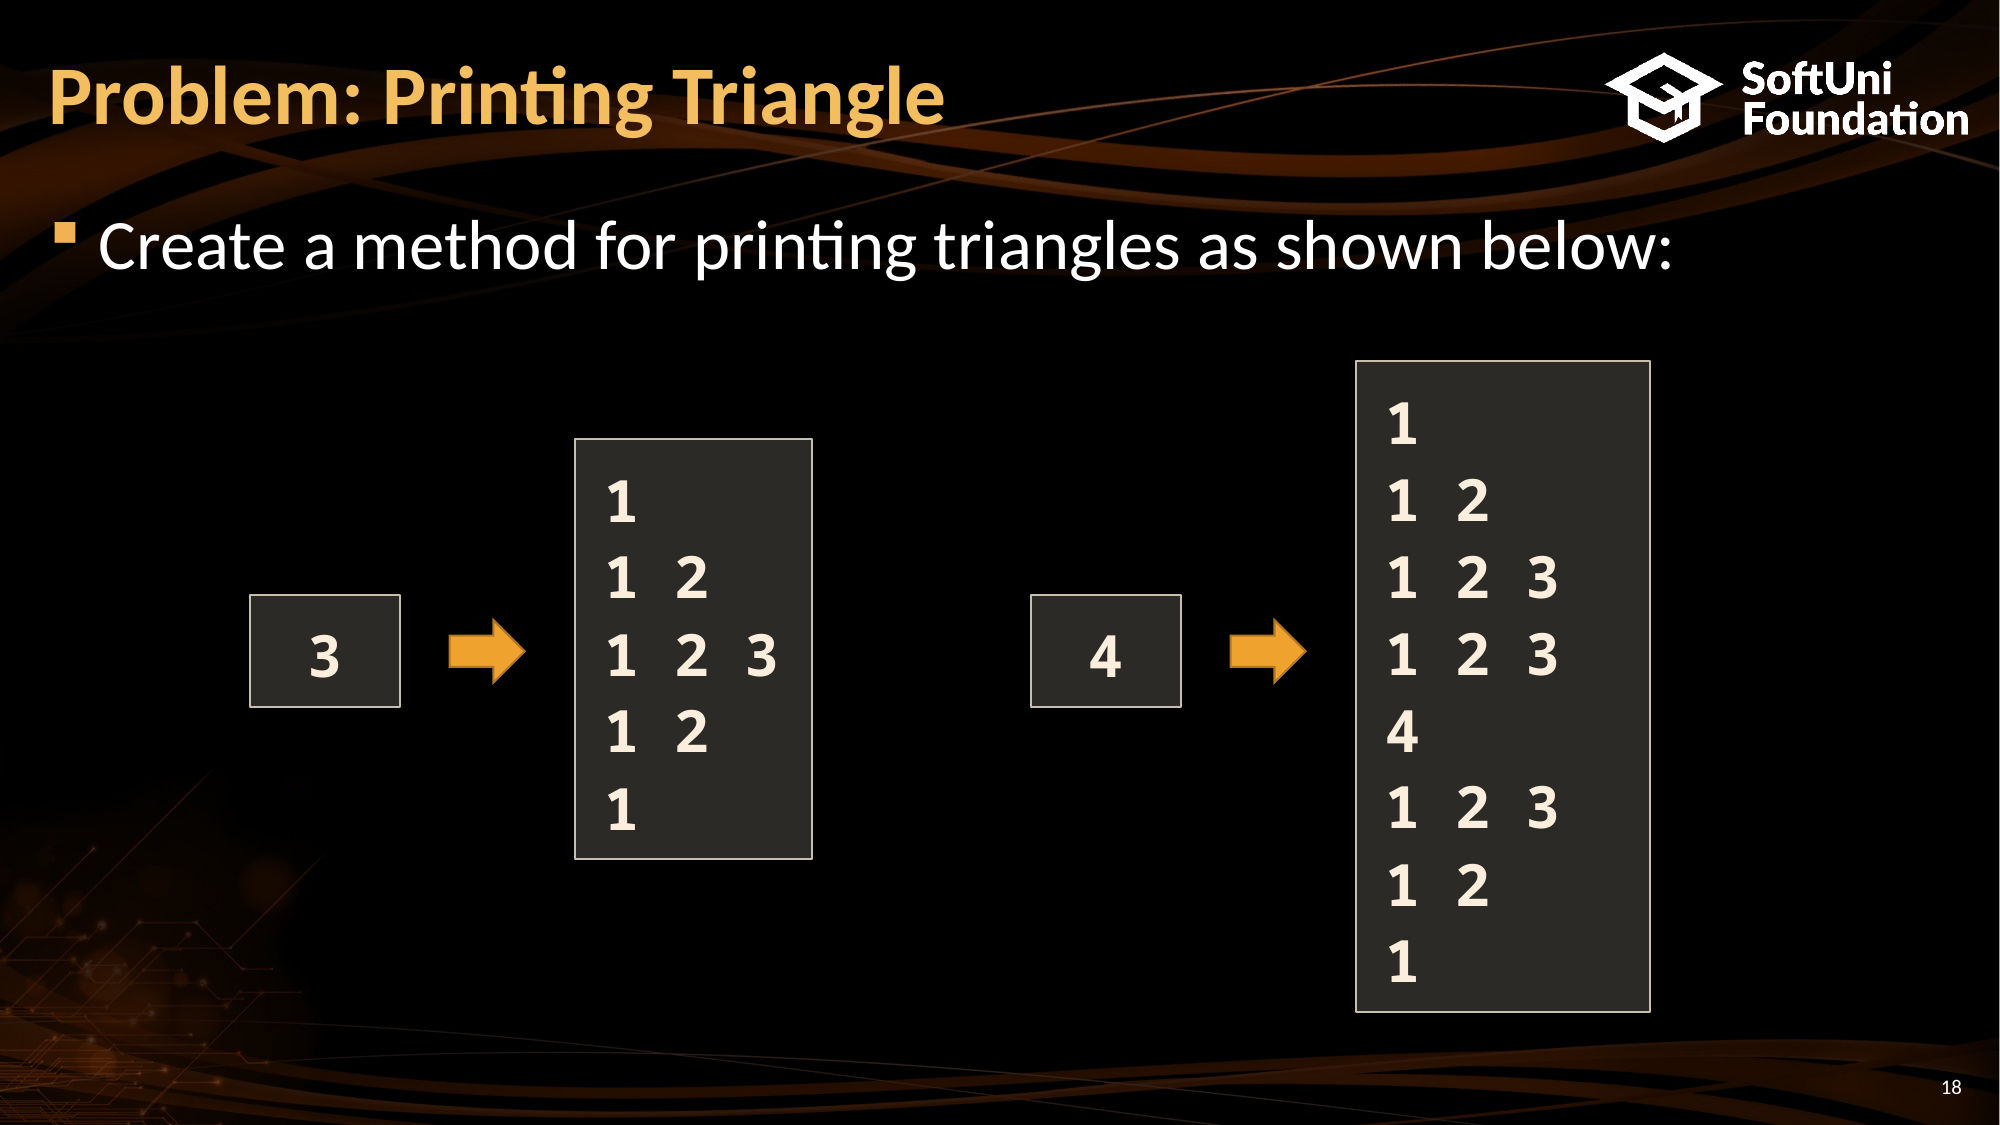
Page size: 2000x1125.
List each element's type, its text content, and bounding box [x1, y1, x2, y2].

title Problem: Printing Triangle [30, 6, 1602, 189]
text_box 3 [249, 594, 400, 708]
text_box 4 [1030, 594, 1181, 708]
text_box [448, 617, 527, 685]
picture [0, 0, 2000, 1125]
slide_number 18 [1897, 1070, 1968, 1103]
list Create a method for printing triangles as shown below: [31, 188, 1968, 1103]
text_box [1229, 617, 1308, 685]
text_box 1 1 2 1 2 3 1 2 3 4 1 2 3 1 2 1 [1355, 361, 1650, 1013]
text_box 1 1 2 1 2 3 1 2 1 [574, 439, 813, 860]
